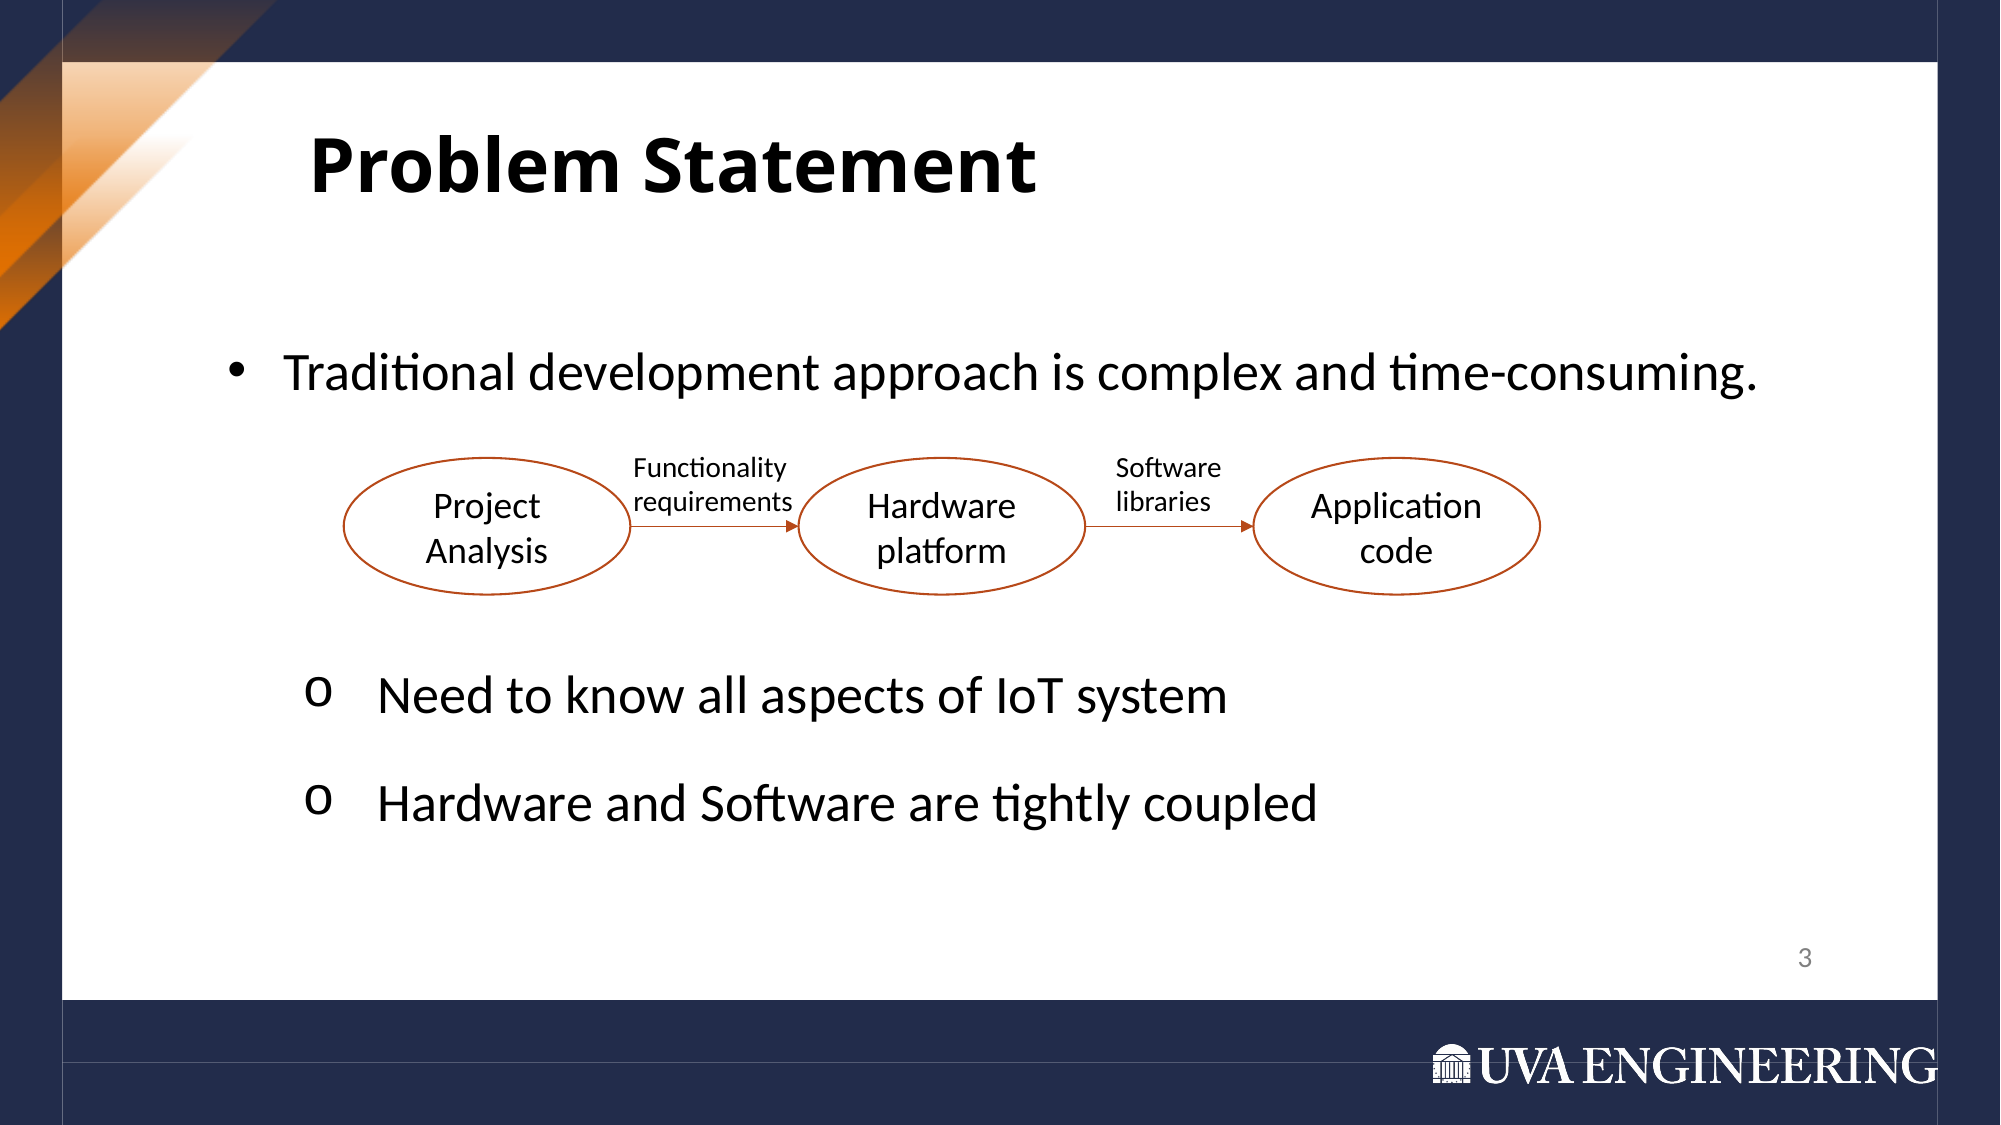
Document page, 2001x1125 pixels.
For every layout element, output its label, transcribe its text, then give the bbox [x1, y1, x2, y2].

picture [0, 0, 284, 338]
text_box Traditional development approach is complex and time-consuming. Need to know all aspects of IoT system Hardware and Software are tightly coupled [156, 296, 1783, 1031]
text_box Problem Statement [293, 120, 1906, 258]
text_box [343, 440, 1541, 595]
picture [1433, 1044, 1938, 1084]
text_box 3 [1782, 931, 1844, 981]
